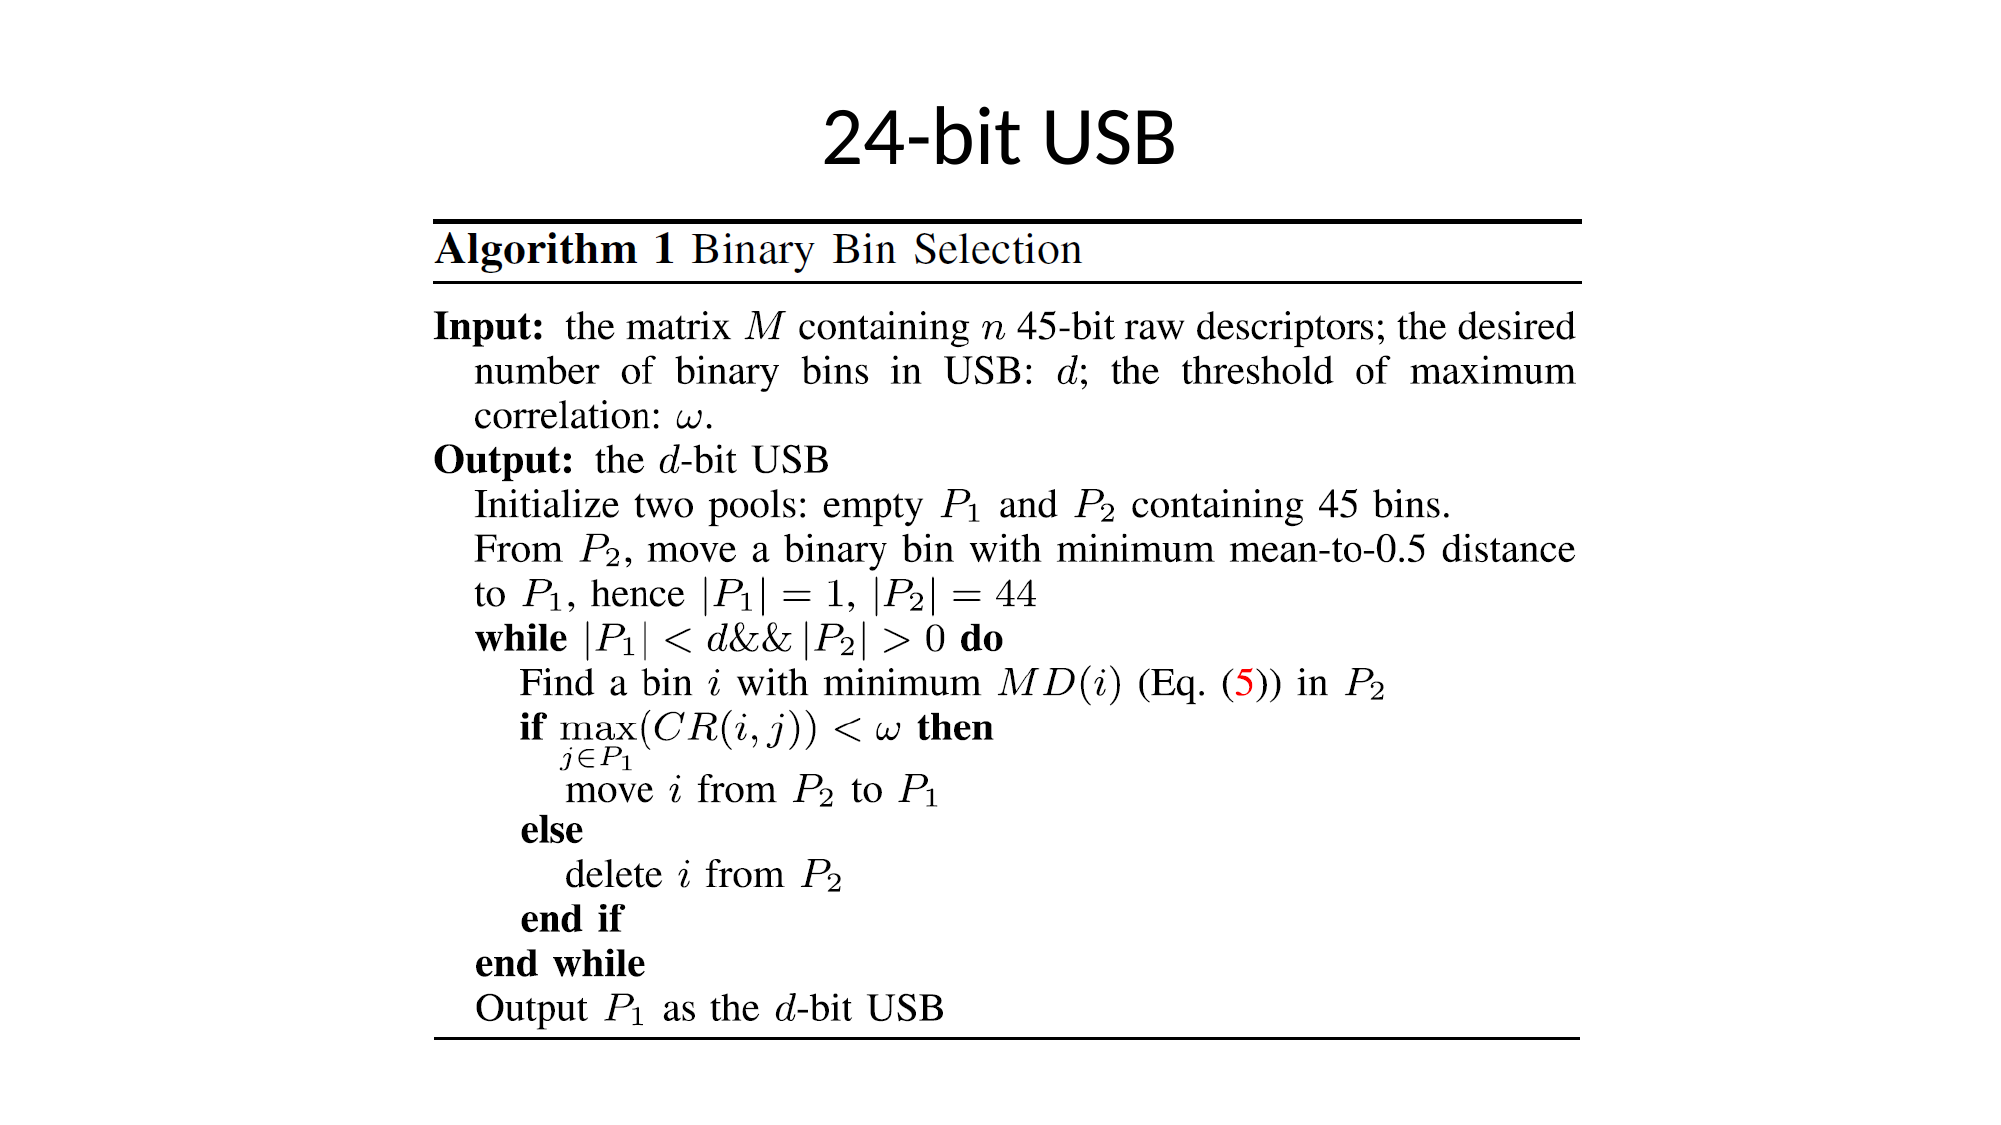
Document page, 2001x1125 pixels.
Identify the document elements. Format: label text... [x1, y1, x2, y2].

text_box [401, 201, 1599, 1049]
title 24-bit USB [324, 59, 1675, 203]
